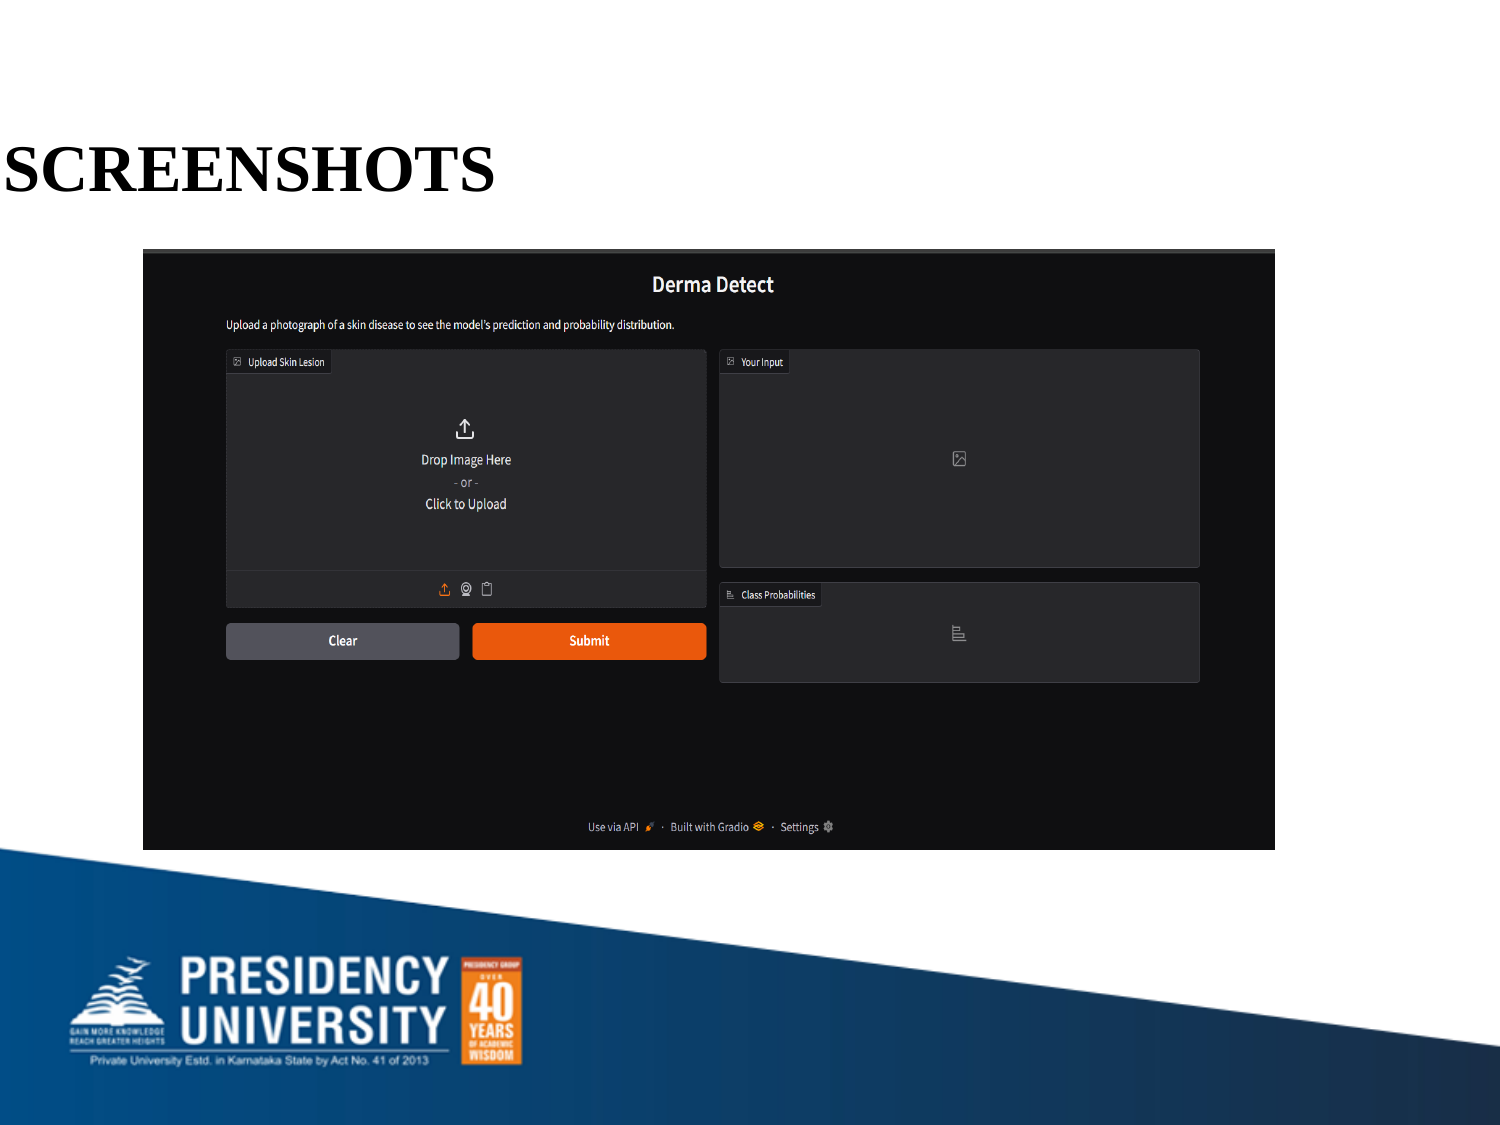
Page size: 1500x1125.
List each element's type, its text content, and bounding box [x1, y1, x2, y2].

picture [0, 249, 1500, 1125]
text_box SCREENSHOTS [3, 0, 608, 230]
